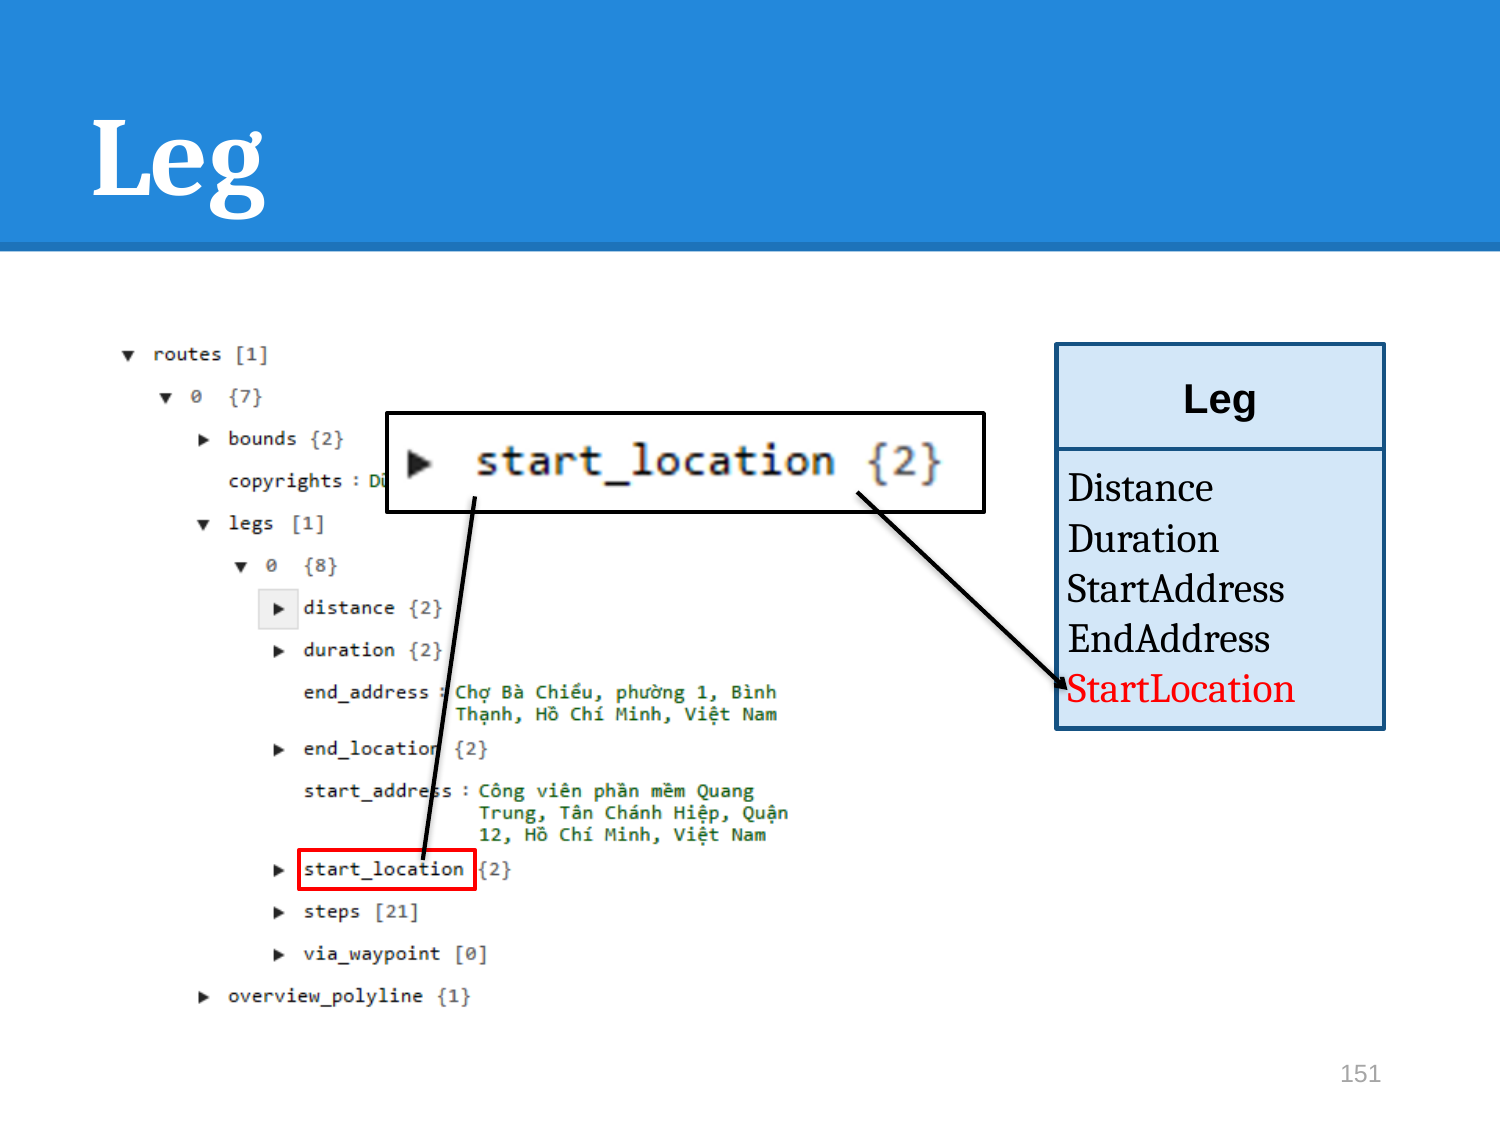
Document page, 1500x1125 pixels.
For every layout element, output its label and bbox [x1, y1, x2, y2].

text_box [794, 344, 1385, 729]
picture [97, 333, 958, 1018]
title [75, 45, 1425, 233]
text_box [422, 496, 476, 861]
slide_number [1059, 1042, 1397, 1103]
